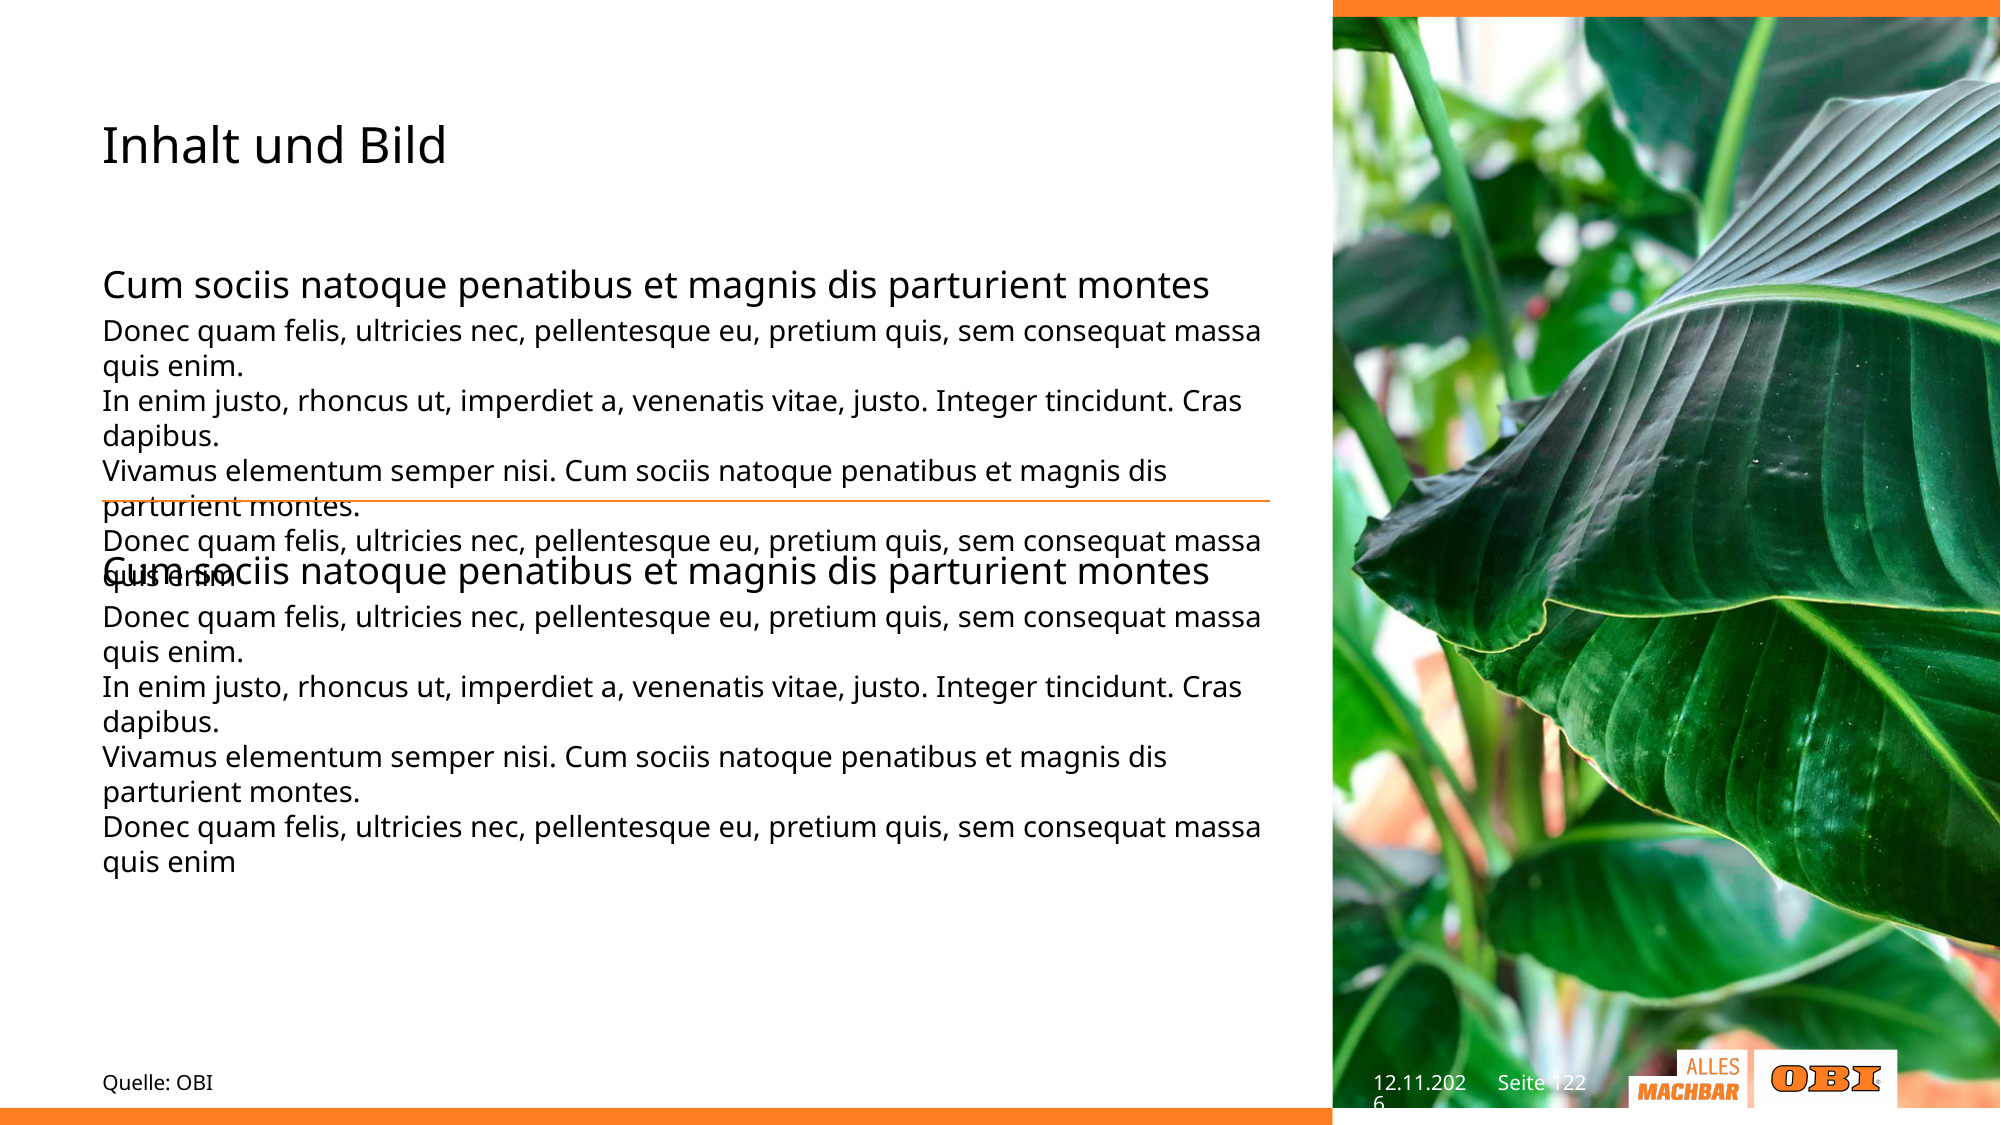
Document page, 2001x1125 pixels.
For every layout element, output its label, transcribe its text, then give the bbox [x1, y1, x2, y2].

text_box Cum sociis natoque penatibus et magnis dis parturient montes Donec quam felis, ultricies nec, pellentesque eu, pretium quis, sem consequat massa quis enim. In enim justo, rhoncus ut, imperdiet a, venenatis vitae, justo. Integer tincidunt. Cras dapibus. Vivamus elementum semper nisi. Cum sociis natoque penatibus et magnis dis parturient montes. Donec quam felis, ultricies nec, pellentesque eu, pretium quis, sem consequat massa quis enim [102, 261, 1271, 500]
text_box Cum sociis natoque penatibus et magnis dis parturient montes Donec quam felis, ultricies nec, pellentesque eu, pretium quis, sem consequat massa quis enim. In enim justo, rhoncus ut, imperdiet a, venenatis vitae, justo. Integer tincidunt. Cras dapibus. Vivamus elementum semper nisi. Cum sociis natoque penatibus et magnis dis parturient montes. Donec quam felis, ultricies nec, pellentesque eu, pretium quis, sem consequat massa quis enim [102, 546, 1271, 878]
title Inhalt und Bild [102, 112, 1271, 174]
footer Quelle: OBI [102, 1071, 1271, 1097]
text_box Cum sociis natoque penatibus et magnis dis parturient montes Donec quam felis, ultricies nec, pellentesque eu, pretium quis, sem consequat massa quis enim. In enim justo, rhoncus ut, imperdiet a, venenatis vitae, justo. Integer tincidunt. Cras dapibus. Vivamus elementum semper nisi. Cum sociis natoque penatibus et magnis dis parturient montes. Donec quam felis, ultricies nec, pellentesque eu, pretium quis, sem consequat massa quis enim [102, 501, 1271, 546]
picture [1332, 16, 2000, 1109]
